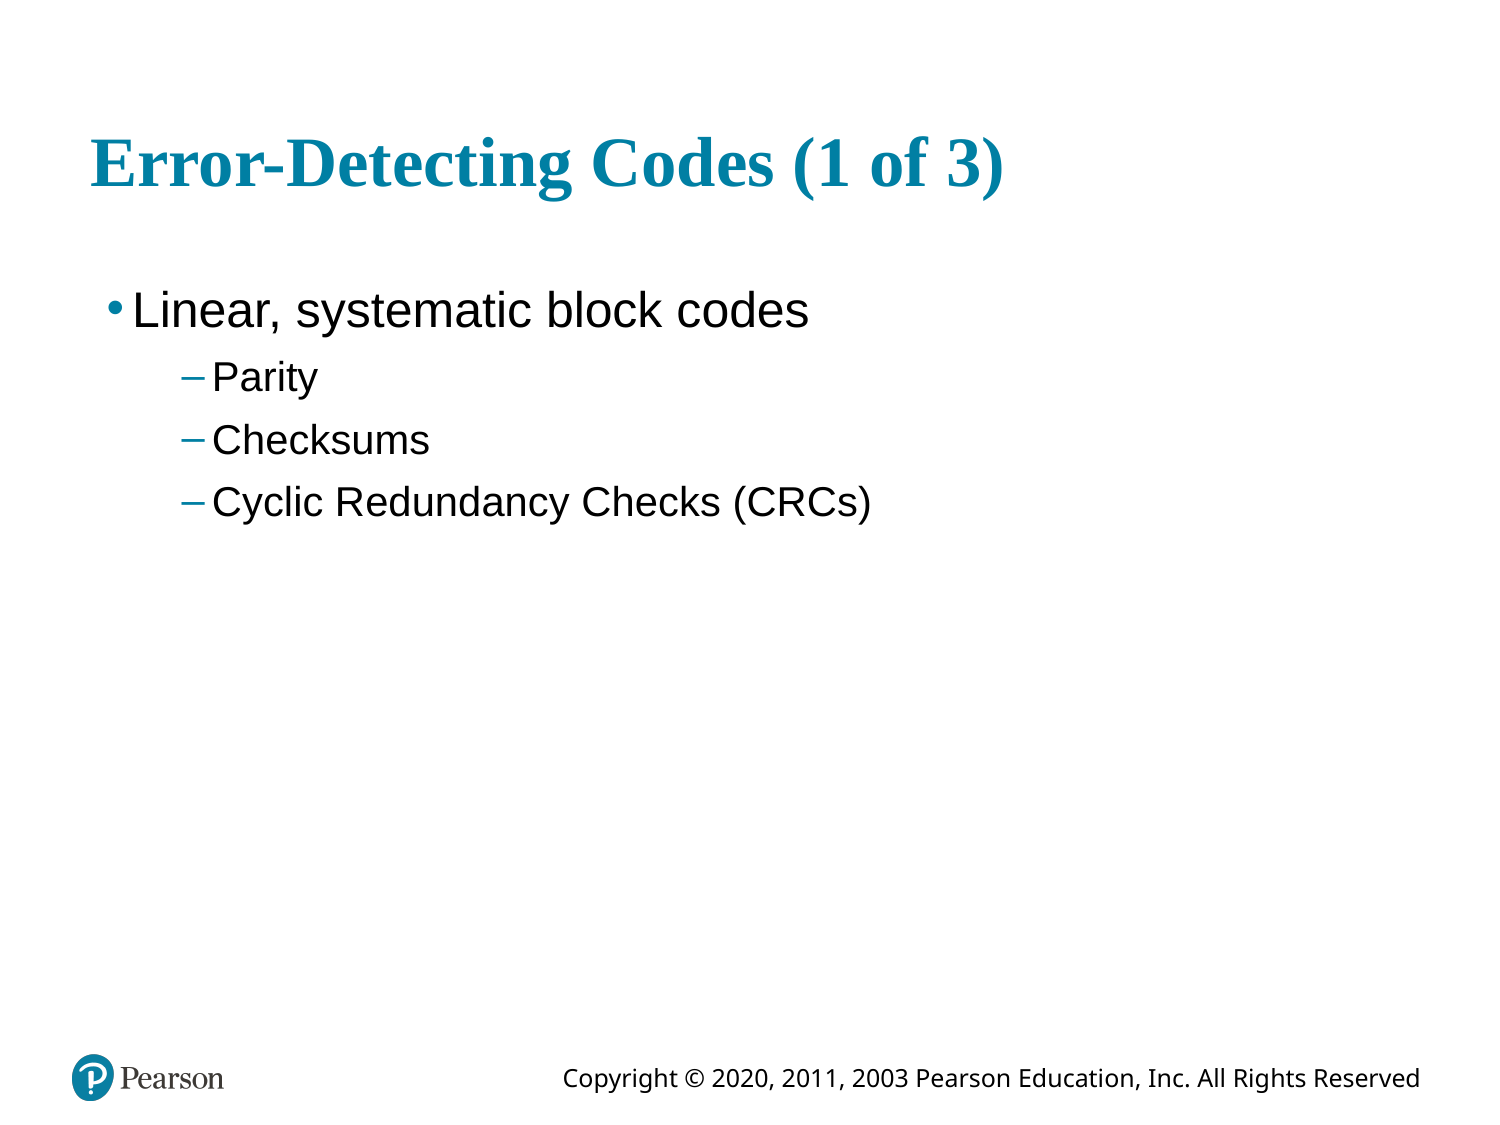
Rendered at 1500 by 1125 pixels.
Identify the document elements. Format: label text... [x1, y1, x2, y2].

picture [72, 1087, 83, 1101]
title Error-Detecting Codes (1 of 3) [75, 35, 1425, 216]
list Linear, systematic block codes Parity Checksums Cyclic Redundancy Checks (CRCs) [75, 262, 1425, 1005]
picture [98, 1054, 224, 1101]
picture [72, 1054, 88, 1070]
picture [80, 1063, 106, 1088]
